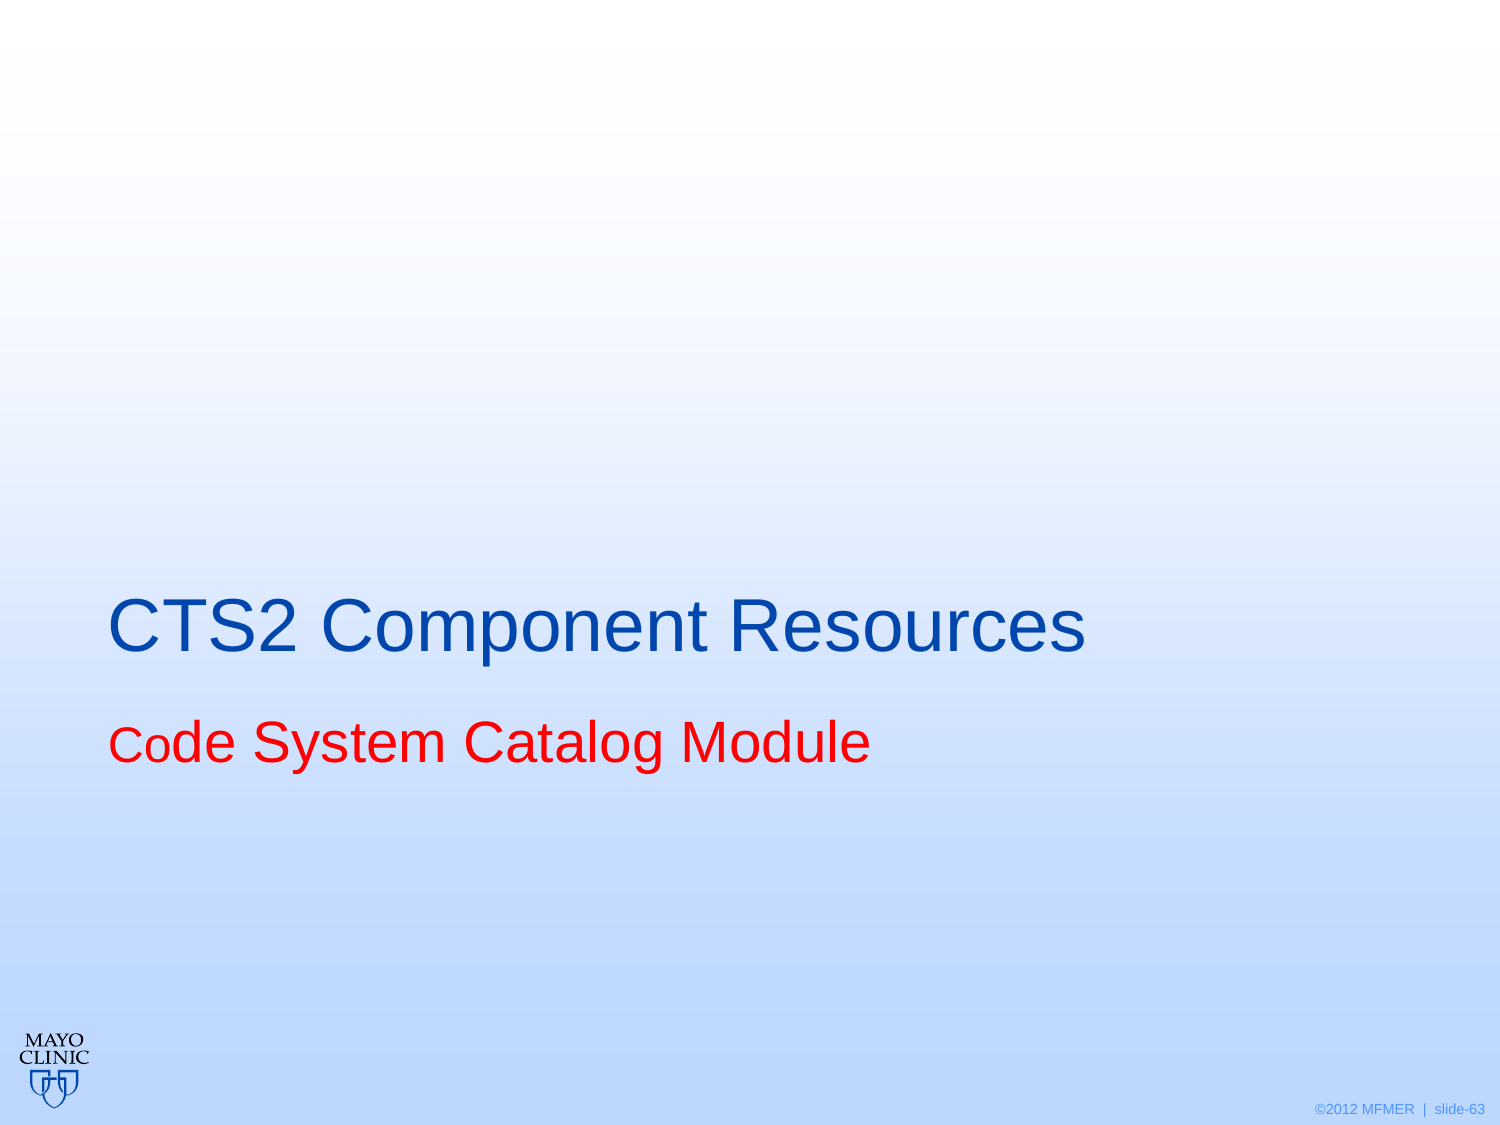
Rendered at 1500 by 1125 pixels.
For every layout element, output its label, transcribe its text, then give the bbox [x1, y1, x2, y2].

title CTS2 Component Resources [108, 450, 1392, 675]
picture [0, 0, 1500, 1125]
list Code System Catalog Module [108, 675, 1392, 788]
